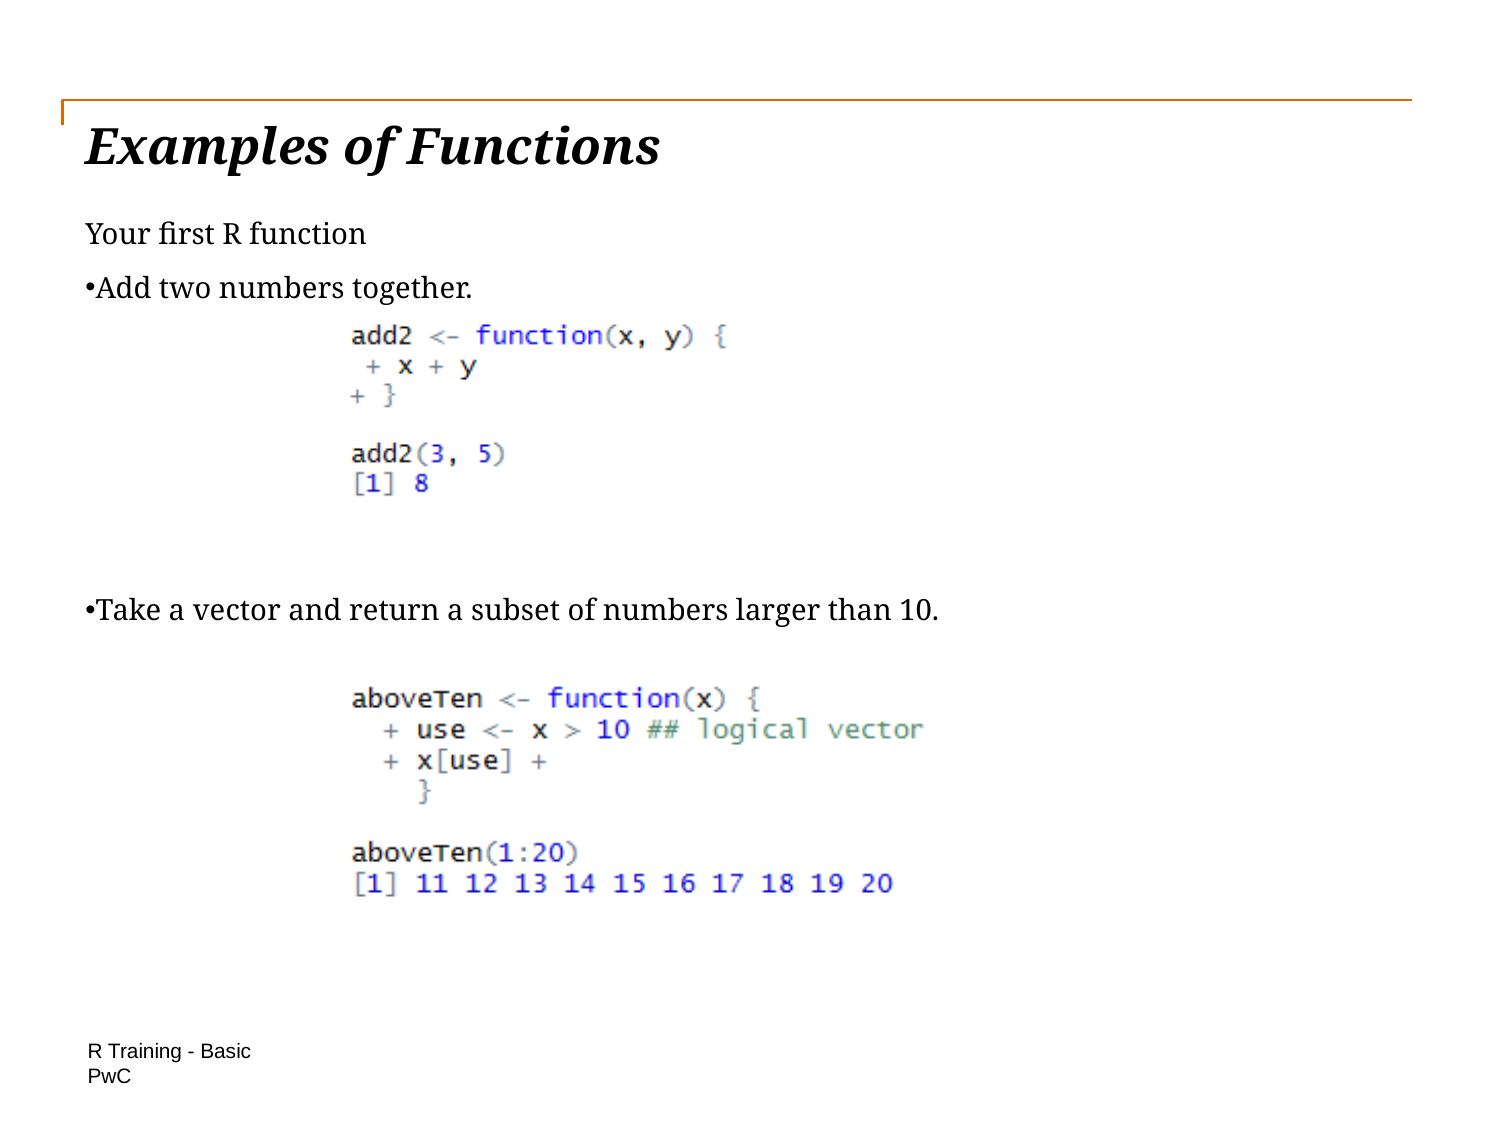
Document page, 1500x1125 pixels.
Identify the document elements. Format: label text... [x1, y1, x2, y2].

list Your first R function Add two numbers together. Take a vector and return a subset of numbers larger than 10. [85, 215, 1411, 759]
picture [348, 679, 955, 929]
picture [348, 307, 795, 540]
title Examples of Functions [85, 114, 1411, 169]
footer R Training - Basic [87, 1037, 950, 1063]
